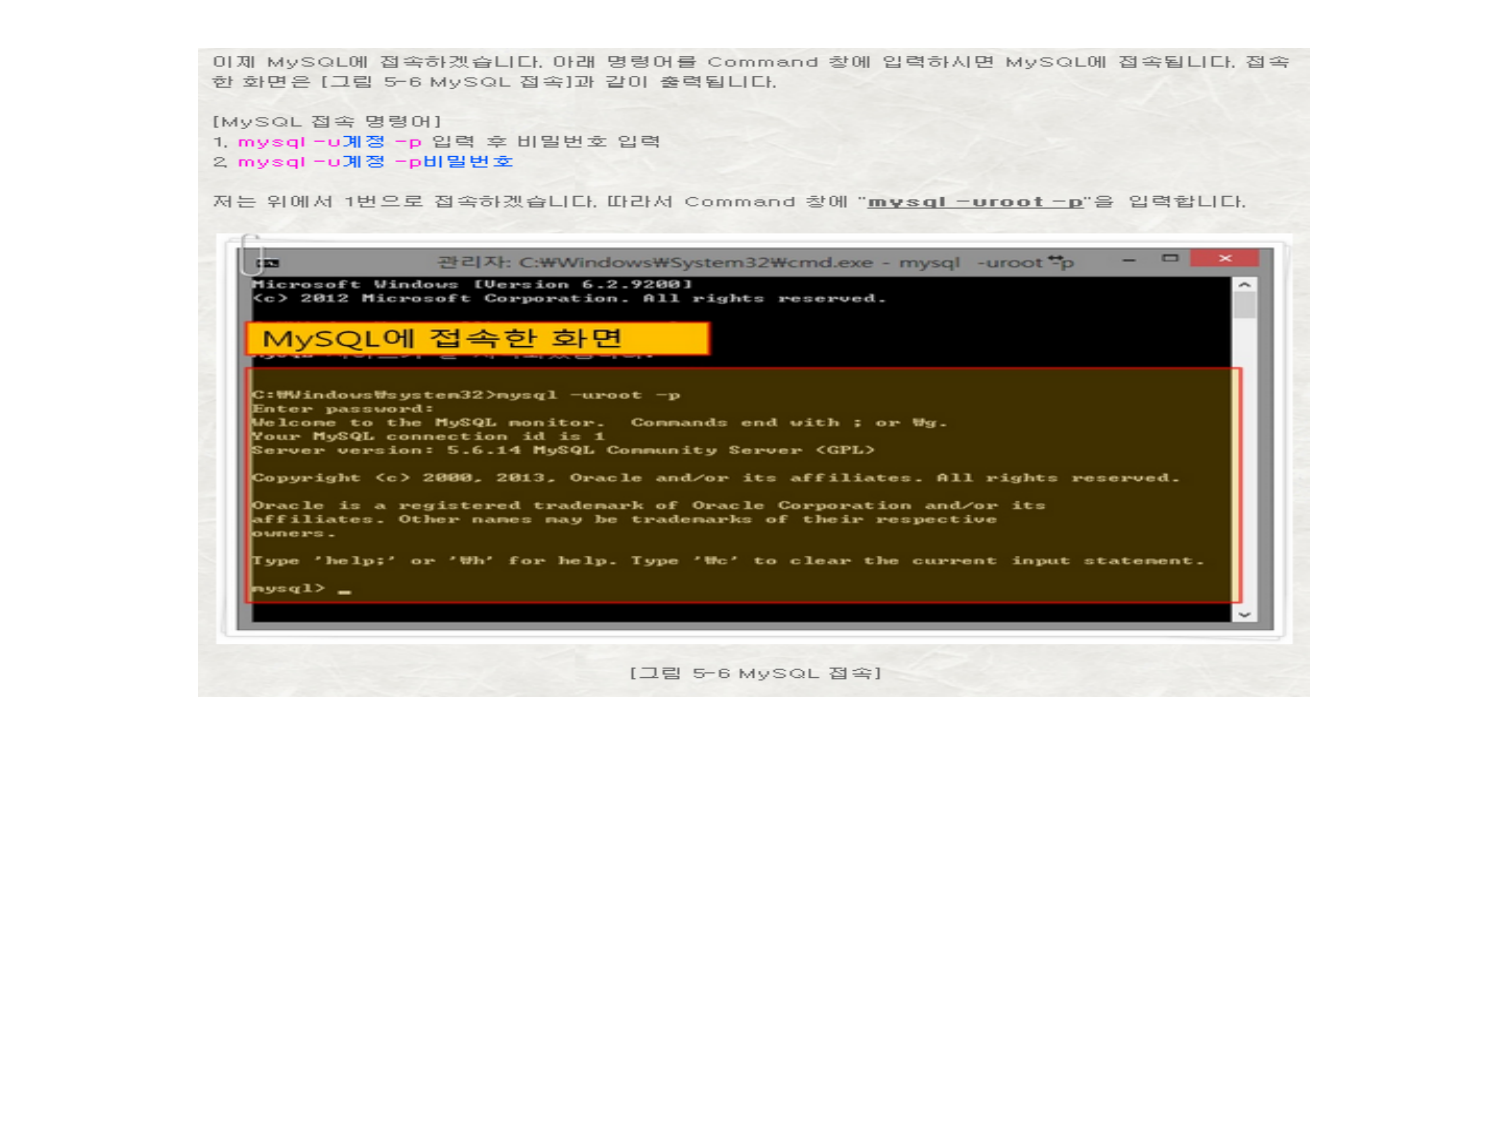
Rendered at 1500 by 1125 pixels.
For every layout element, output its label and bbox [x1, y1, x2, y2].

picture [198, 48, 1310, 697]
